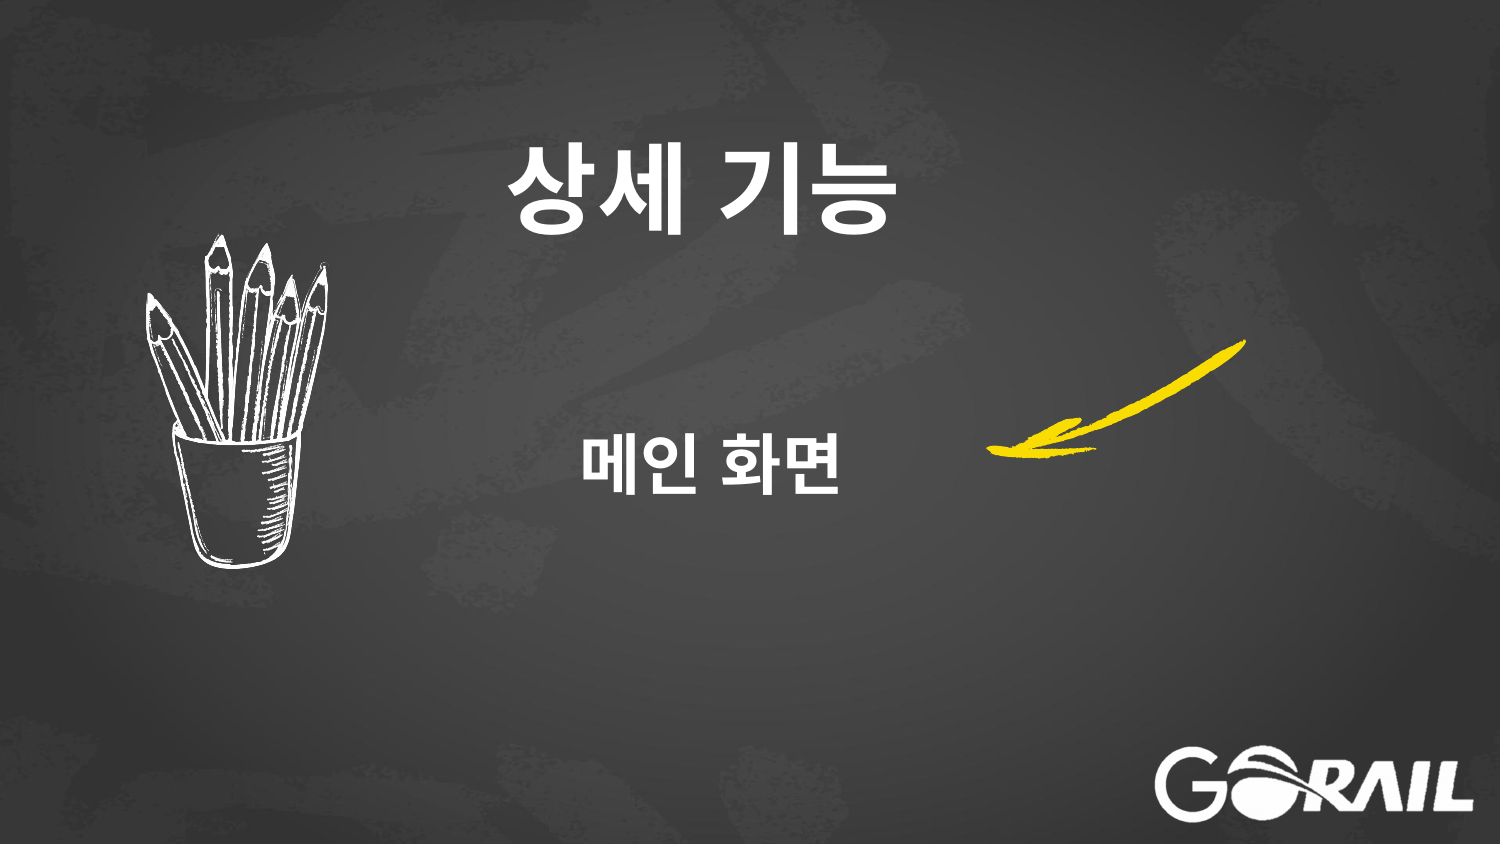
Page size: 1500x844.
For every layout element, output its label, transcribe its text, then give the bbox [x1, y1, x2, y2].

picture [0, 0, 1500, 844]
title 상세 기능 [490, 95, 965, 279]
text_box [985, 339, 1247, 459]
title 메인 화면 [564, 371, 890, 555]
